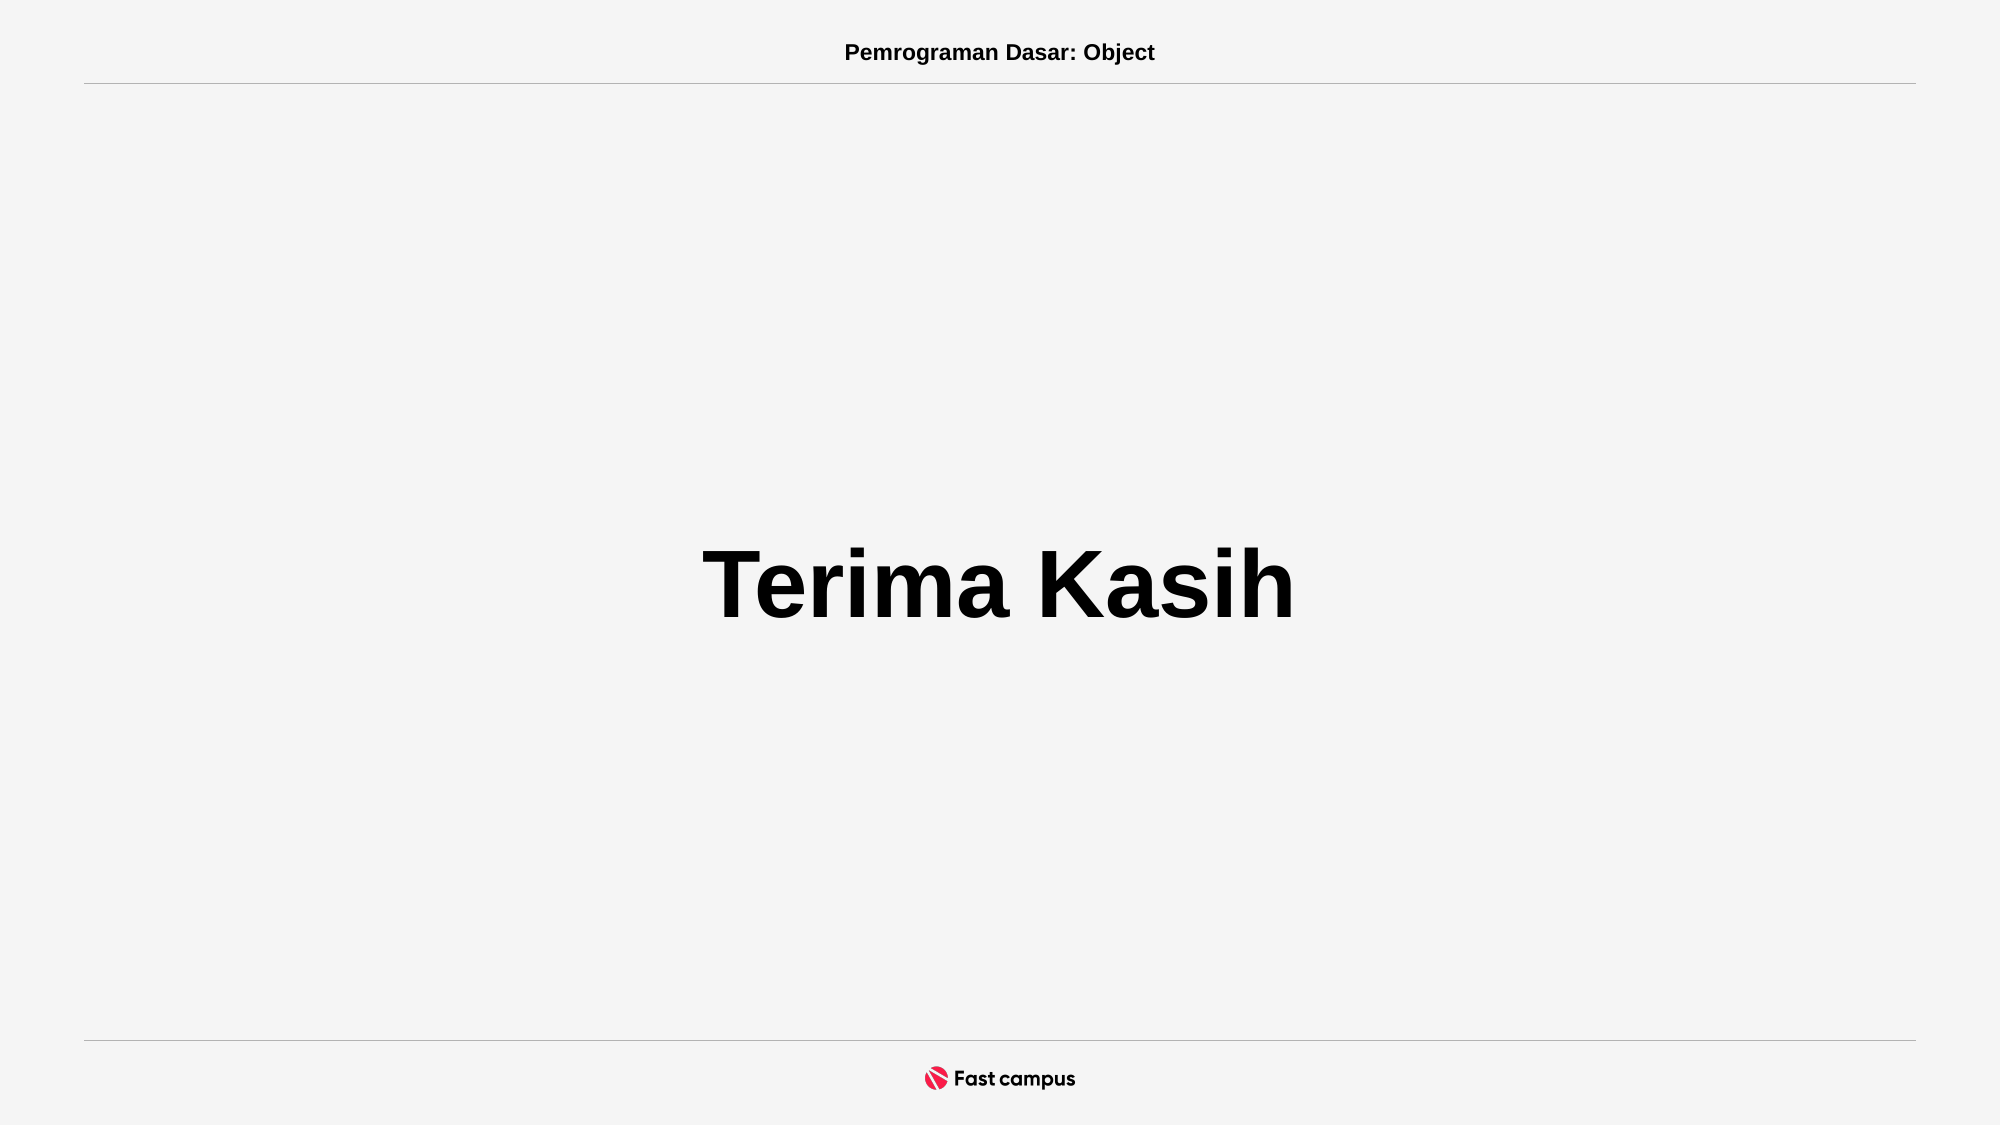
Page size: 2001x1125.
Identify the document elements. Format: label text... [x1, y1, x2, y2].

list Terima Kasih [267, 428, 1733, 696]
picture [901, 1047, 1099, 1109]
list Pemrograman Dasar: Object [562, 29, 1438, 428]
